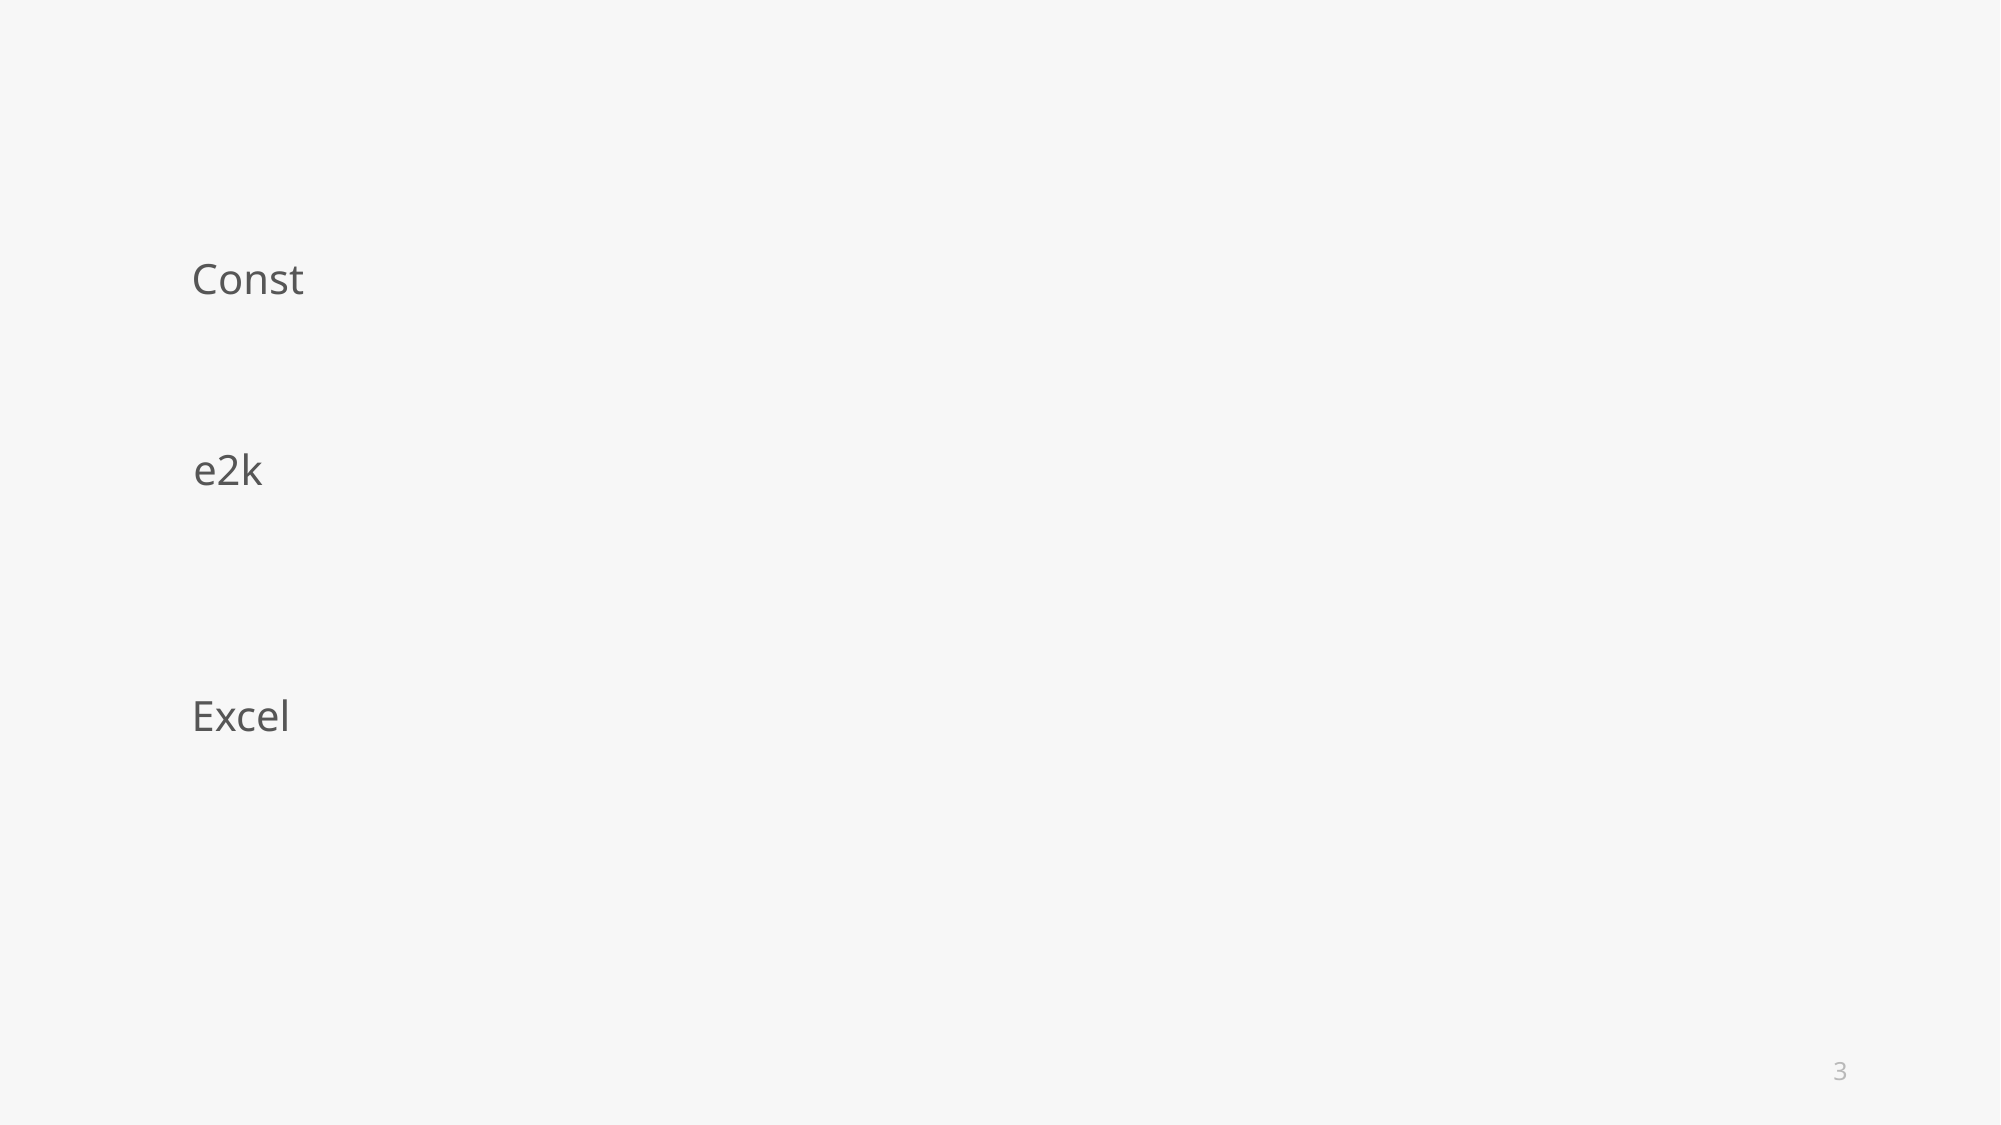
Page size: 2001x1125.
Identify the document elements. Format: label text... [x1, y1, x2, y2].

text_box e2k [193, 426, 278, 502]
text_box Excel [191, 672, 306, 748]
text_box Const [191, 235, 319, 311]
slide_number 3 [1412, 1042, 1863, 1103]
